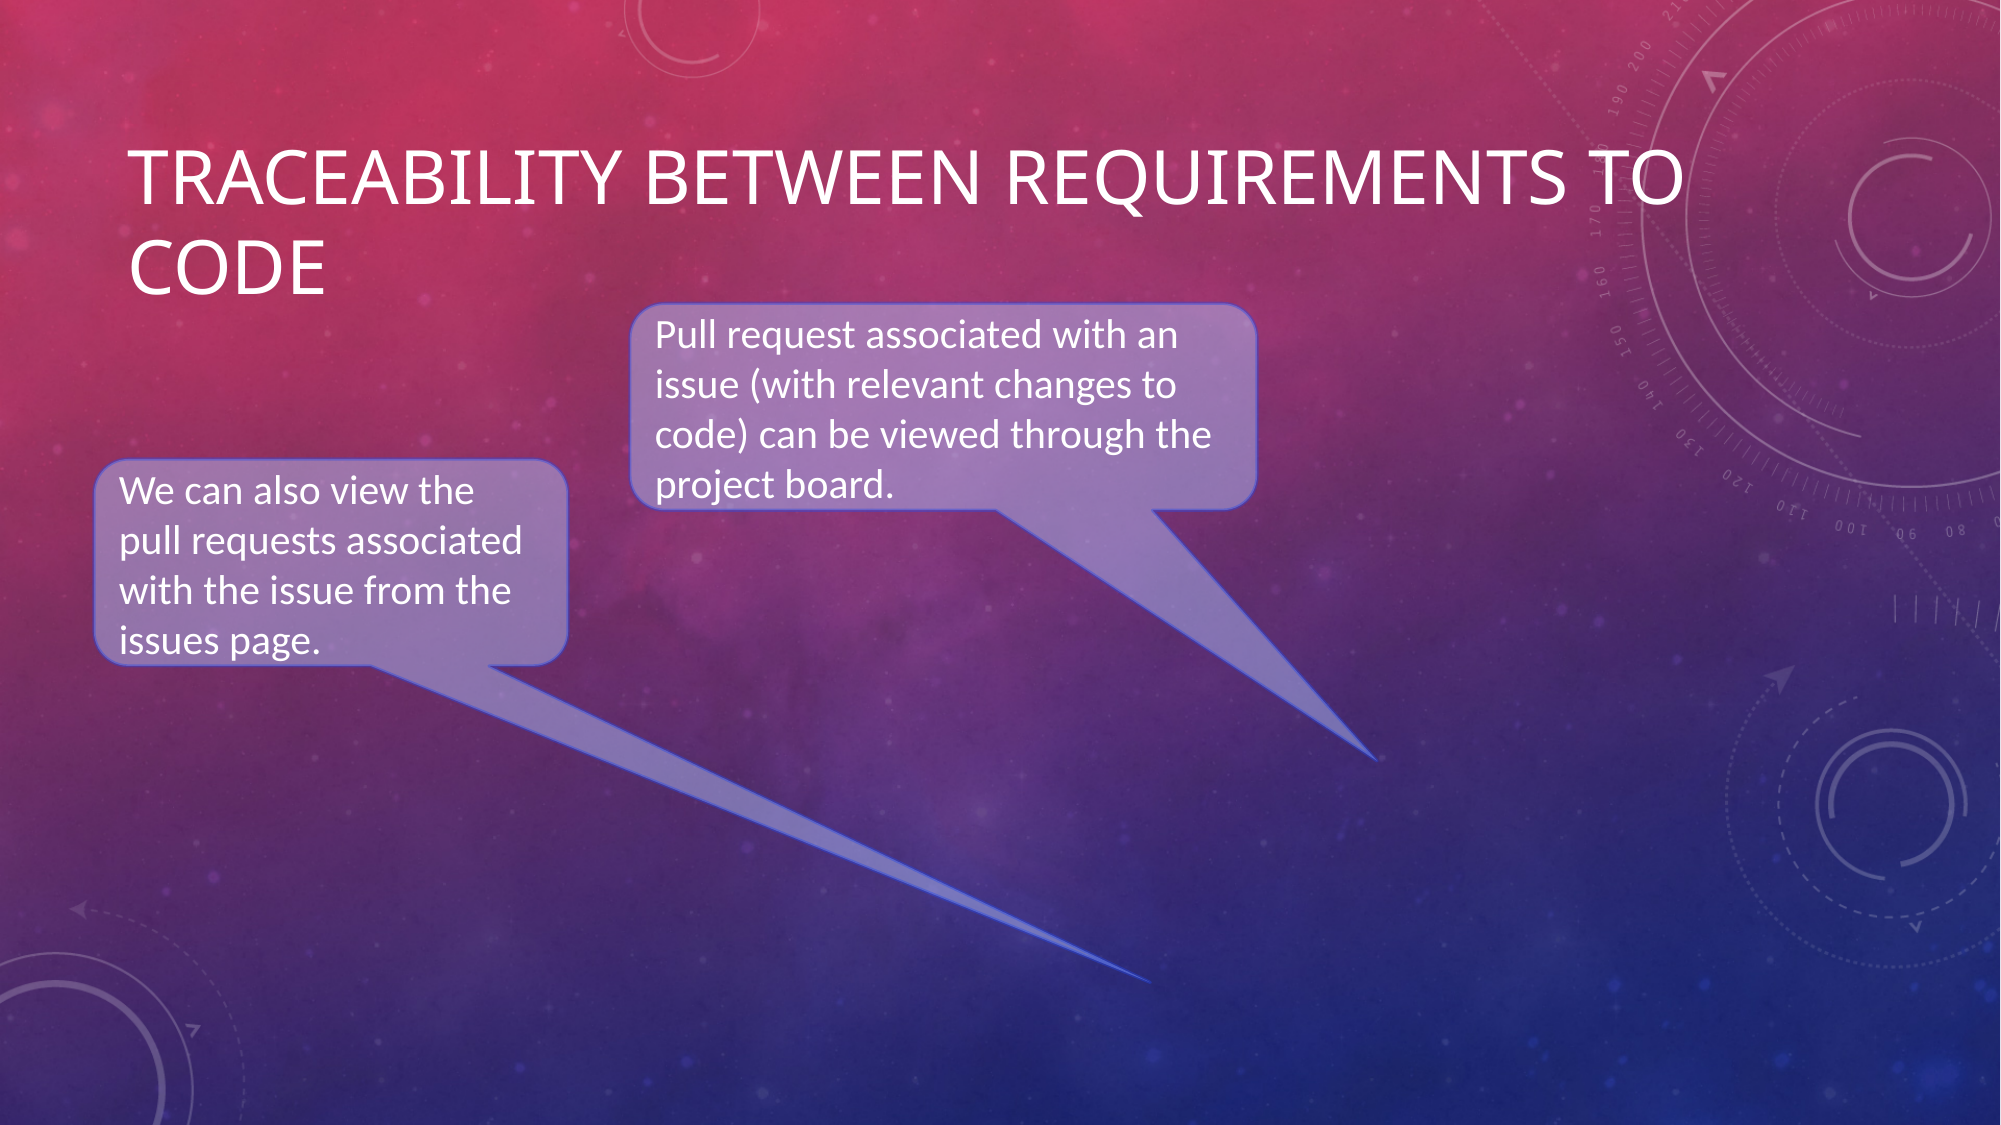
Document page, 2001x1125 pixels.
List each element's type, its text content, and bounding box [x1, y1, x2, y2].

picture [0, 0, 2001, 1125]
title Traceability between requirements to code [112, 99, 1775, 339]
text_box We can also view the pull requests associated with the issue from the issues page. [92, 457, 1152, 984]
text_box Pull request associated with an issue (with relevant changes to code) can be viewed through the project board. [628, 301, 1379, 763]
